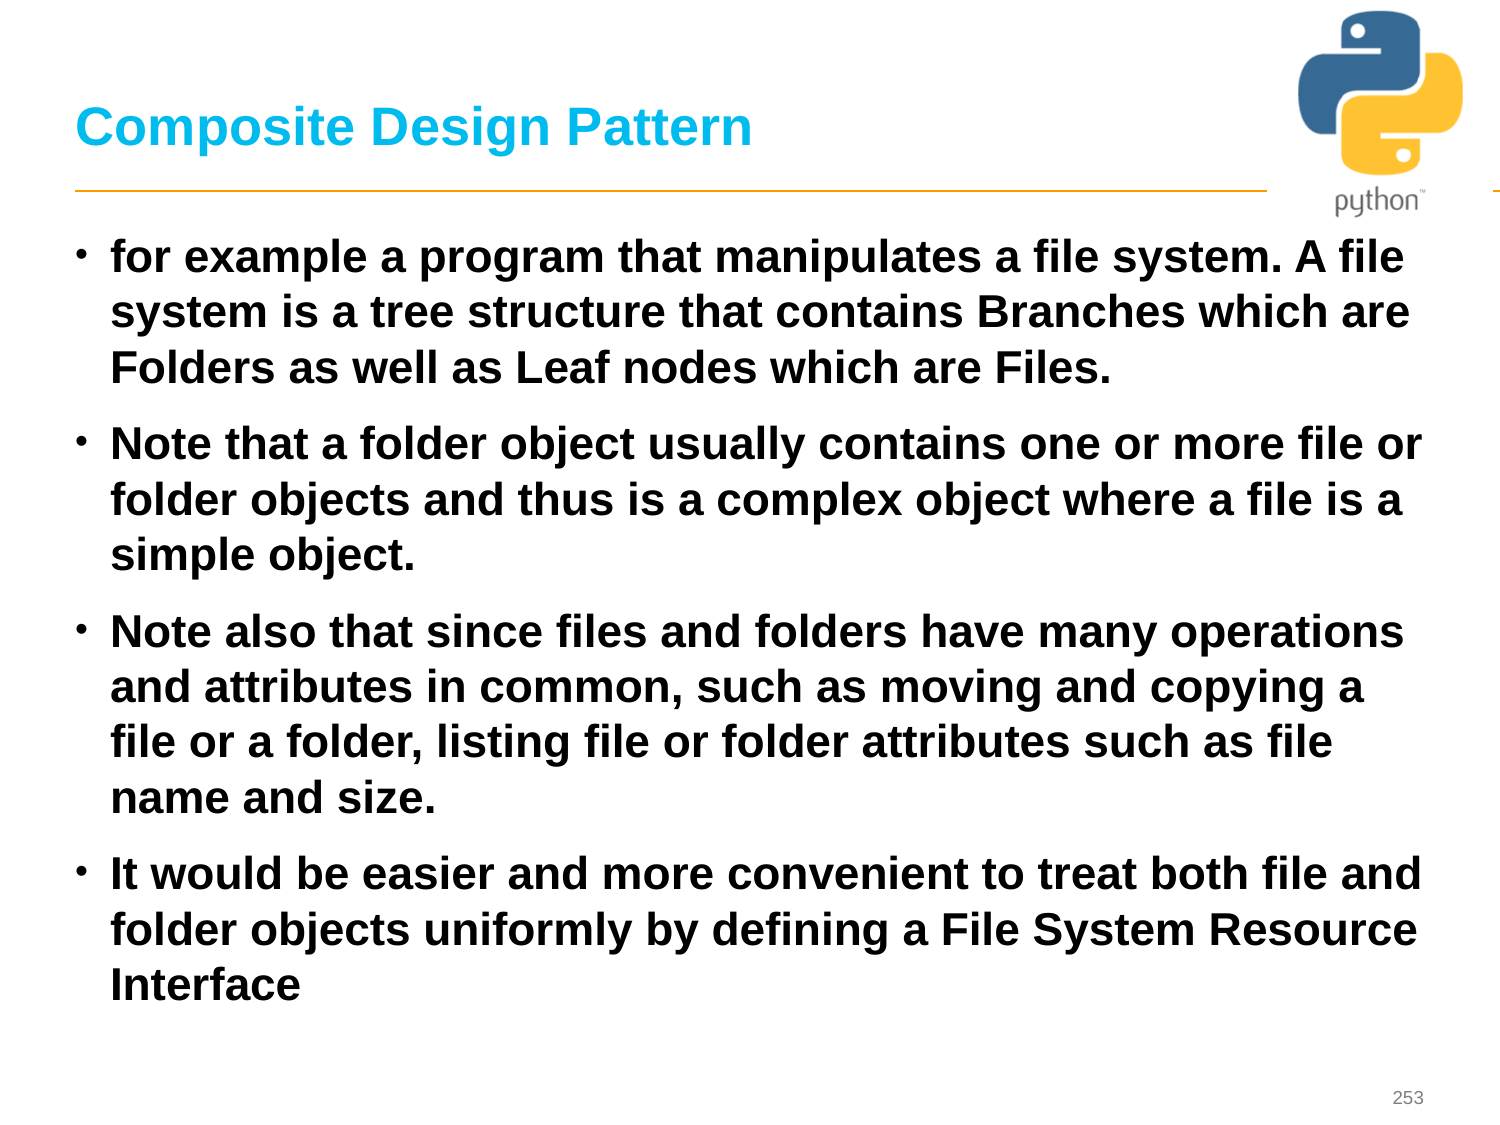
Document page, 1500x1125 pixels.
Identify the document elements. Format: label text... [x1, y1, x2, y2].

picture [1267, 5, 1493, 222]
list for example a program that manipulates a file system. A file system is a tree structure that contains Branches which are Folders as well as Leaf nodes which are Files. Note that a folder object usually contains one or more file or folder objects and thus is a complex object where a file is a simple object. Note also that since files and folders have many operations and attributes in common, such as moving and copying a file or a folder, listing file or folder attributes such as file name and size. It would be easier and more convenient to treat both file and folder objects uniformly by defining a File System Resource Interface [75, 226, 1425, 1018]
title Composite Design Pattern [75, 27, 1422, 157]
